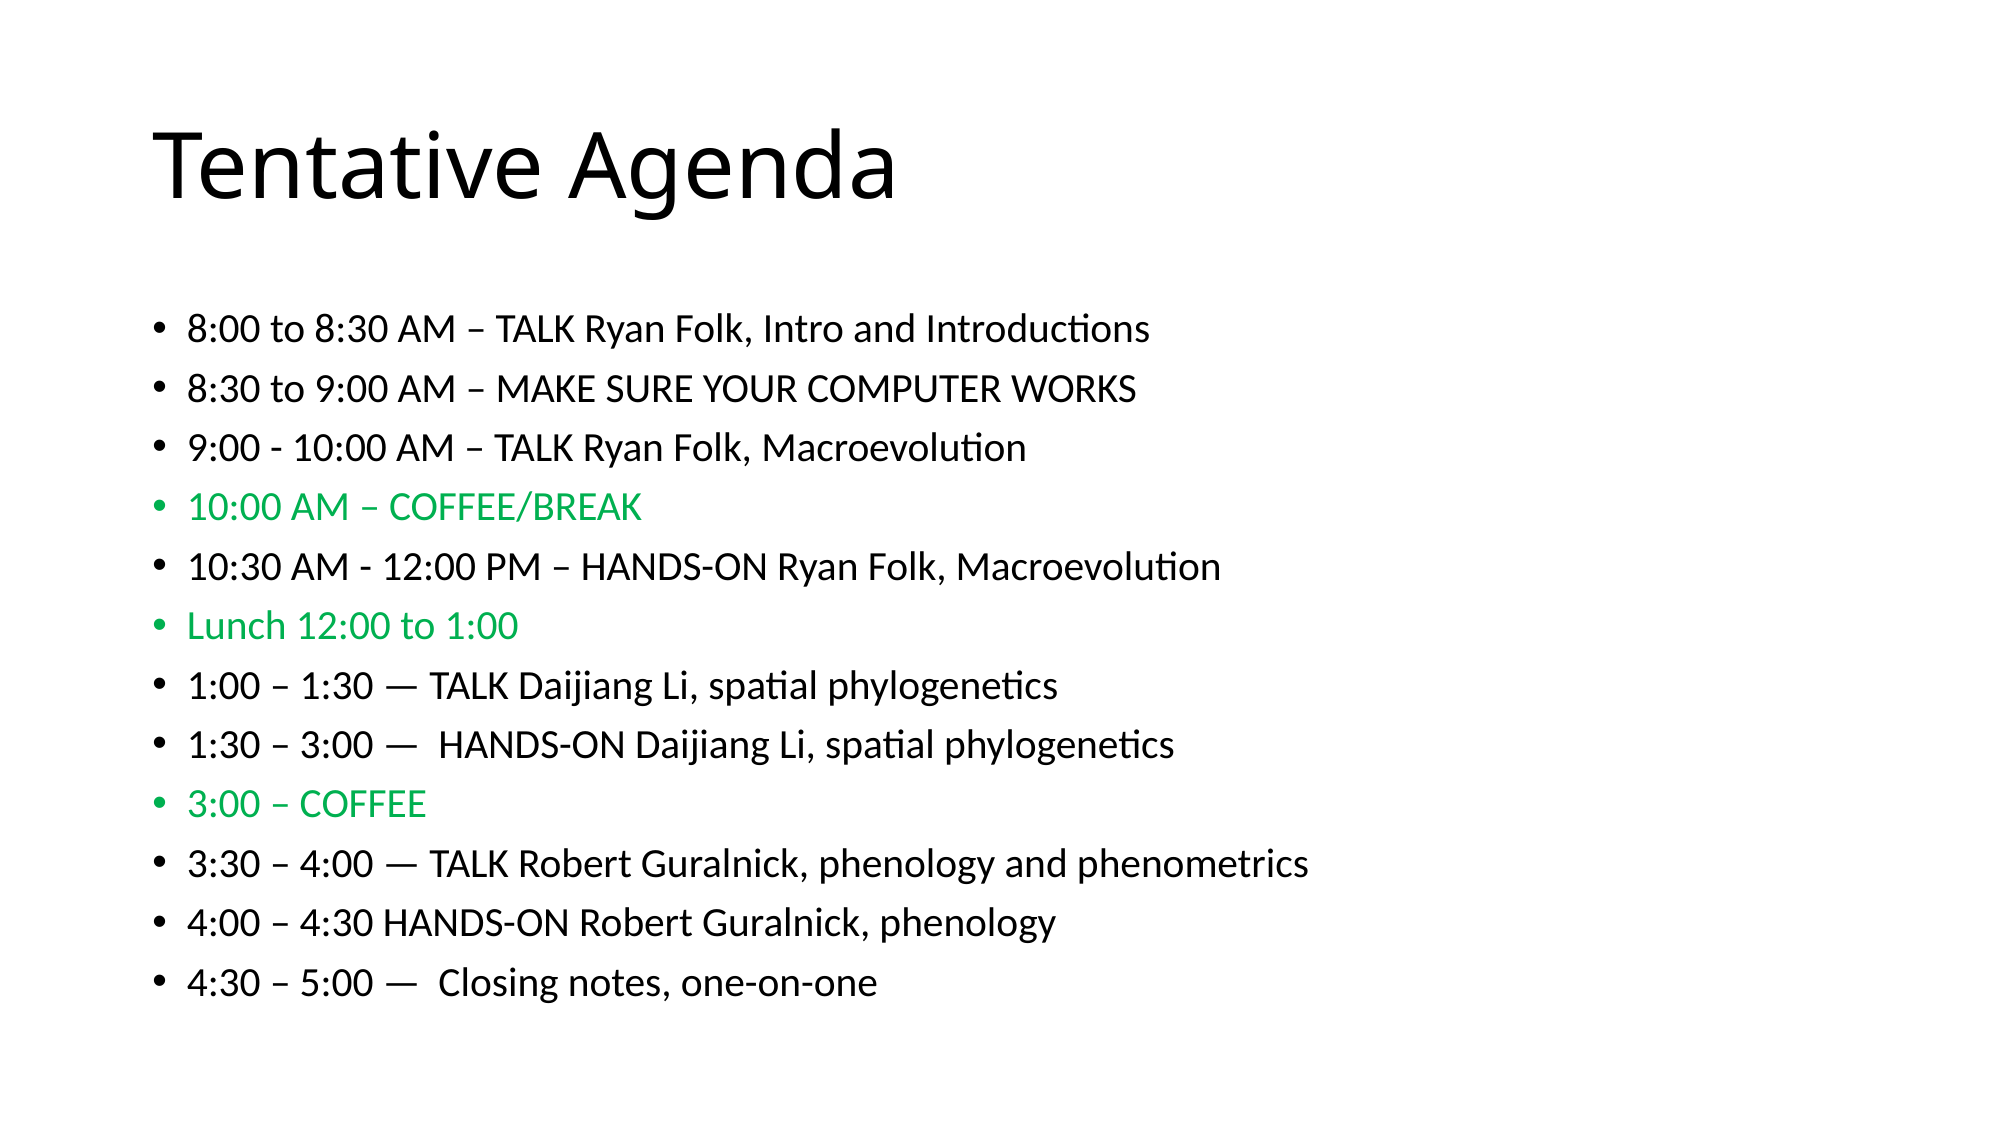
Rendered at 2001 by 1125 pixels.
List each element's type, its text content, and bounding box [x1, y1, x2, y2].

list 8:00 to 8:30 AM – TALK Ryan Folk, Intro and Introductions 8:30 to 9:00 AM – MAKE SURE YOUR COMPUTER WORKS 9:00 - 10:00 AM – TALK Ryan Folk, Macroevolution 10:00 AM – COFFEE/BREAK 10:30 AM - 12:00 PM – HANDS-ON Ryan Folk, Macroevolution Lunch 12:00 to 1:00 1:00 – 1:30 — TALK Daijiang Li, spatial phylogenetics 1:30 – 3:00 — HANDS-ON Daijiang Li, spatial phylogenetics 3:00 – COFFEE 3:30 – 4:00 — TALK Robert Guralnick, phenology and phenometrics 4:00 – 4:30 HANDS-ON Robert Guralnick, phenology 4:30 – 5:00 — Closing notes, one-on-one [137, 299, 1863, 1014]
title Tentative Agenda [137, 59, 1863, 278]
